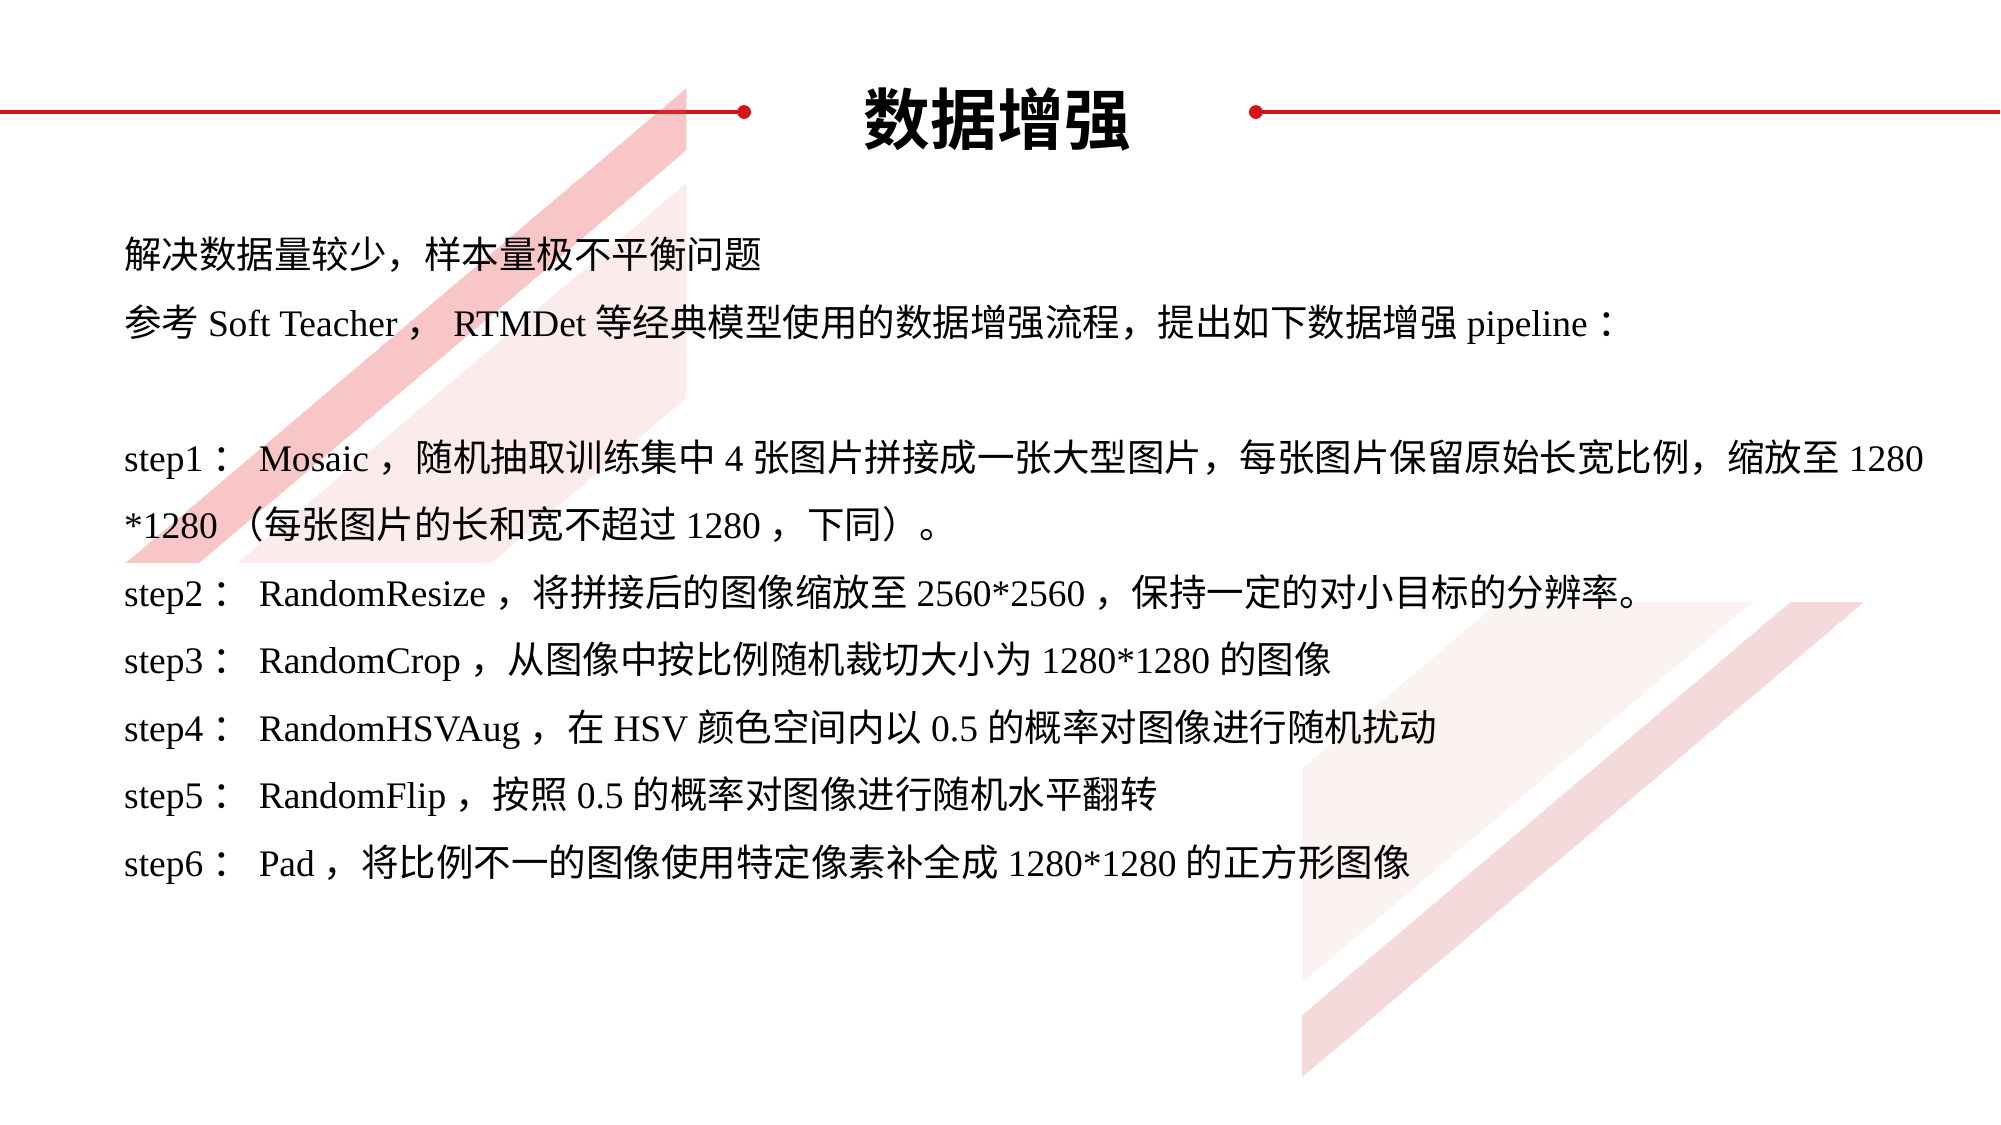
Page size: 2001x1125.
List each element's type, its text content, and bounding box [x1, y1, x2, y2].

text_box 数据增强 [849, 70, 1151, 166]
text_box 解决数据量较少，样本量极不平衡问题 参考Soft Teacher，RTMDet等经典模型使用的数据增强流程，提出如下数据增强pipeline： step1：Mosaic，随机抽取训练集中4张图片拼接成一张大型图片，每张图片保留原始长宽比例，缩放至1280 *1280（每张图片的长和宽不超过1280，下同）。 step2：RandomResize，将拼接后的图像缩放至2560*2560，保持一定的对小目标的分辨率。 step3：RandomCrop，从图像中按比例随机裁切大小为1280*1280的图像 step4：RandomHSVAug，在HSV颜色空间内以0.5的概率对图像进行随机扰动 step5：RandomFlip，按照0.5的概率对图像进行随机水平翻转 step6：Pad，将比例不一的图像使用特定像素补全成1280*1280的正方形图像 [109, 201, 1949, 892]
picture [0, 0, 687, 631]
picture [1389, 514, 1913, 1125]
